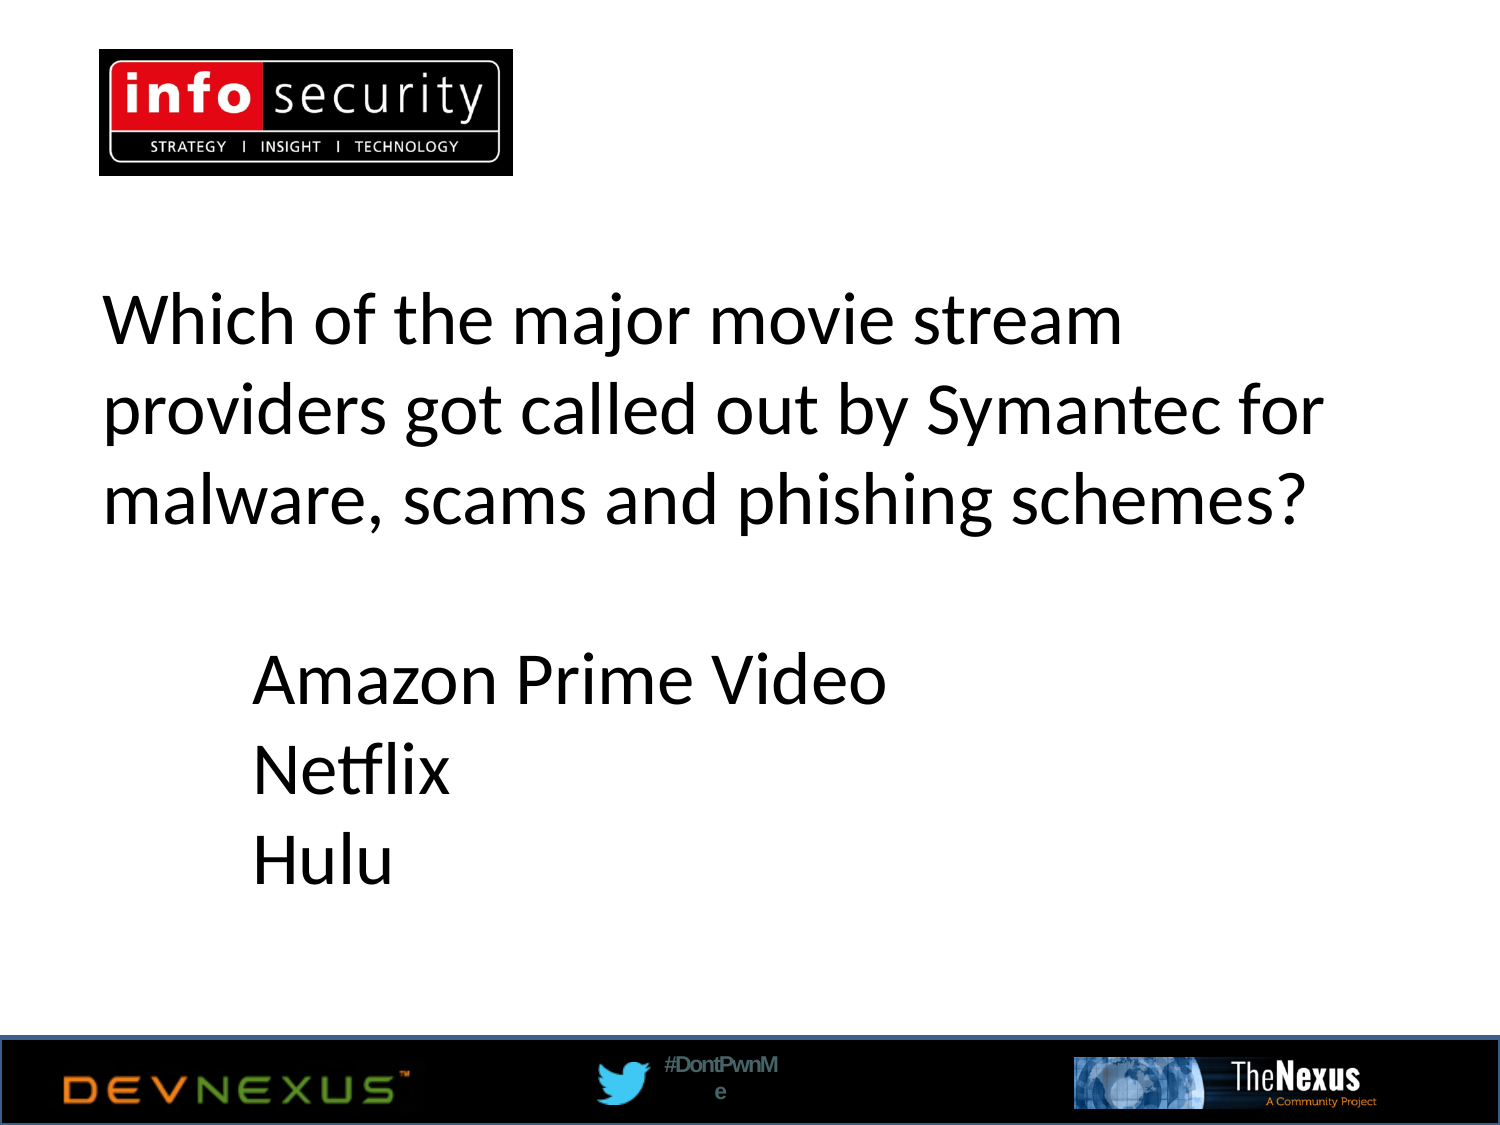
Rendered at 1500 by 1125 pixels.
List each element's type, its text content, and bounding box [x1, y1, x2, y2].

picture [49, 1059, 425, 1113]
picture [99, 49, 513, 176]
picture [597, 1062, 651, 1105]
picture [1074, 1057, 1388, 1109]
text_box Which of the major movie stream providers got called out by Symantec for malware, scams and phishing schemes? Amazon Prime Video Netflix Hulu [87, 262, 1400, 908]
